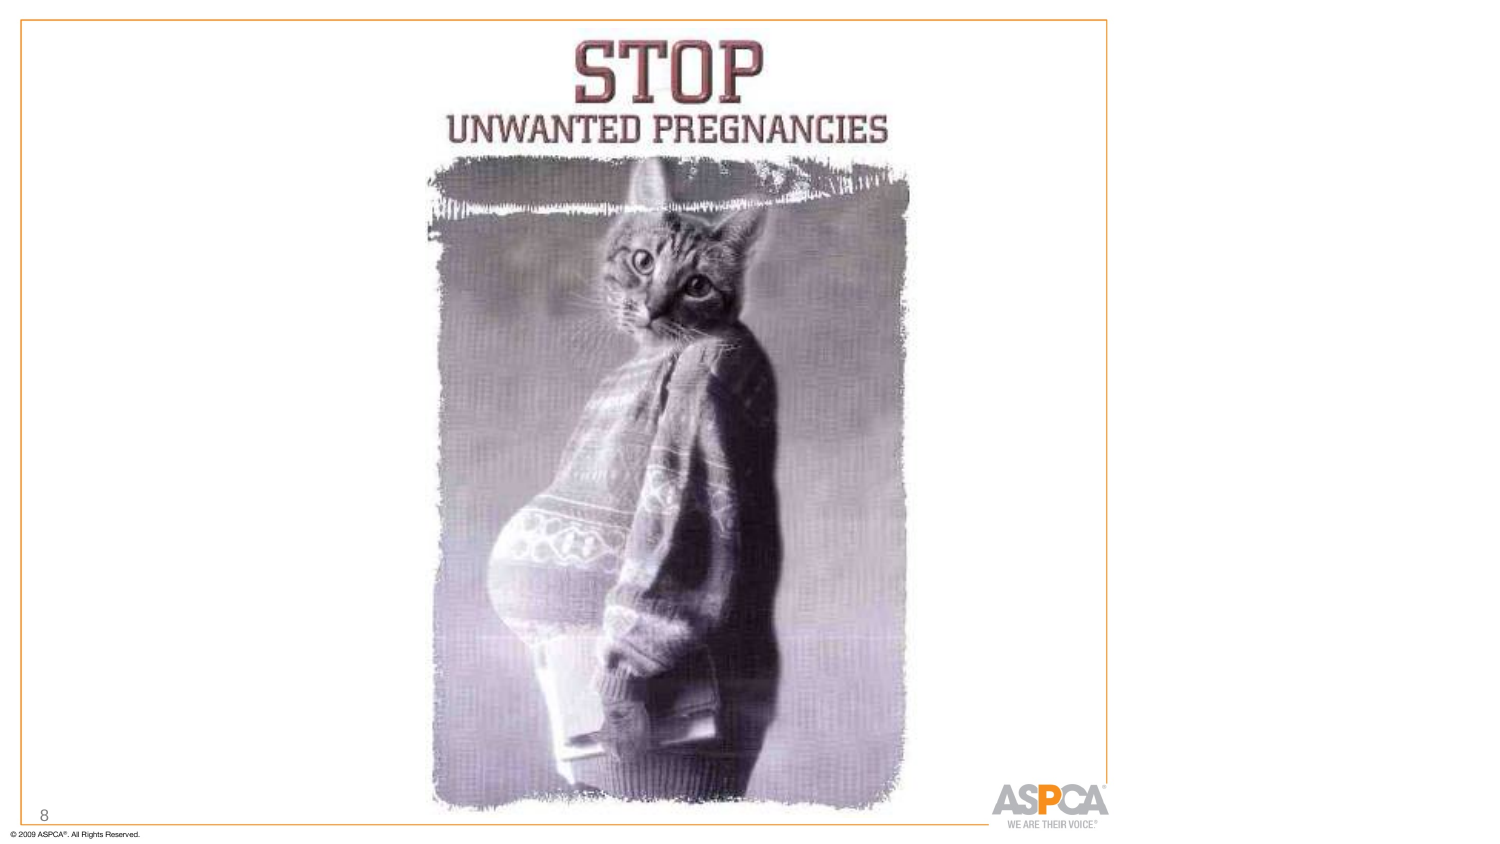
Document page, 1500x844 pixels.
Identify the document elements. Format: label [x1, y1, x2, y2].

picture [0, 0, 1126, 844]
